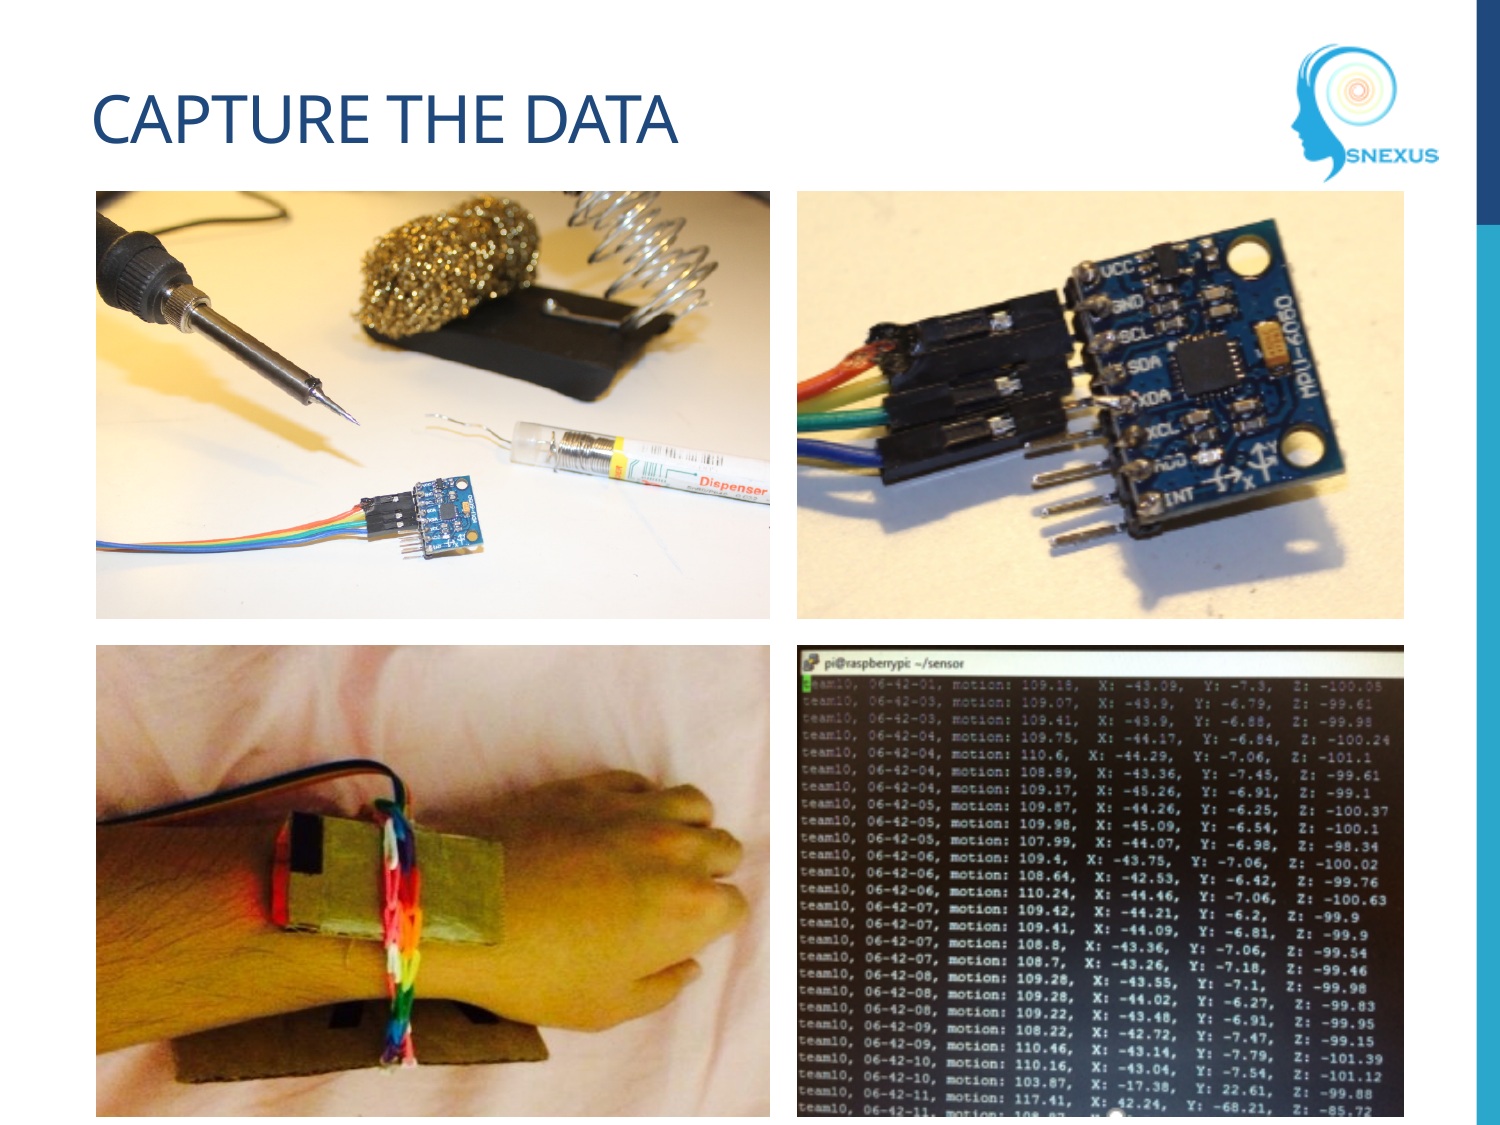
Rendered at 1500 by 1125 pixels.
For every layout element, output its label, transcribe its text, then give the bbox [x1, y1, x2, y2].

picture [96, 190, 771, 620]
picture [796, 41, 1440, 620]
picture [796, 644, 1404, 1117]
title CAPTURE THE Data [75, 42, 1025, 165]
picture [96, 644, 771, 1117]
